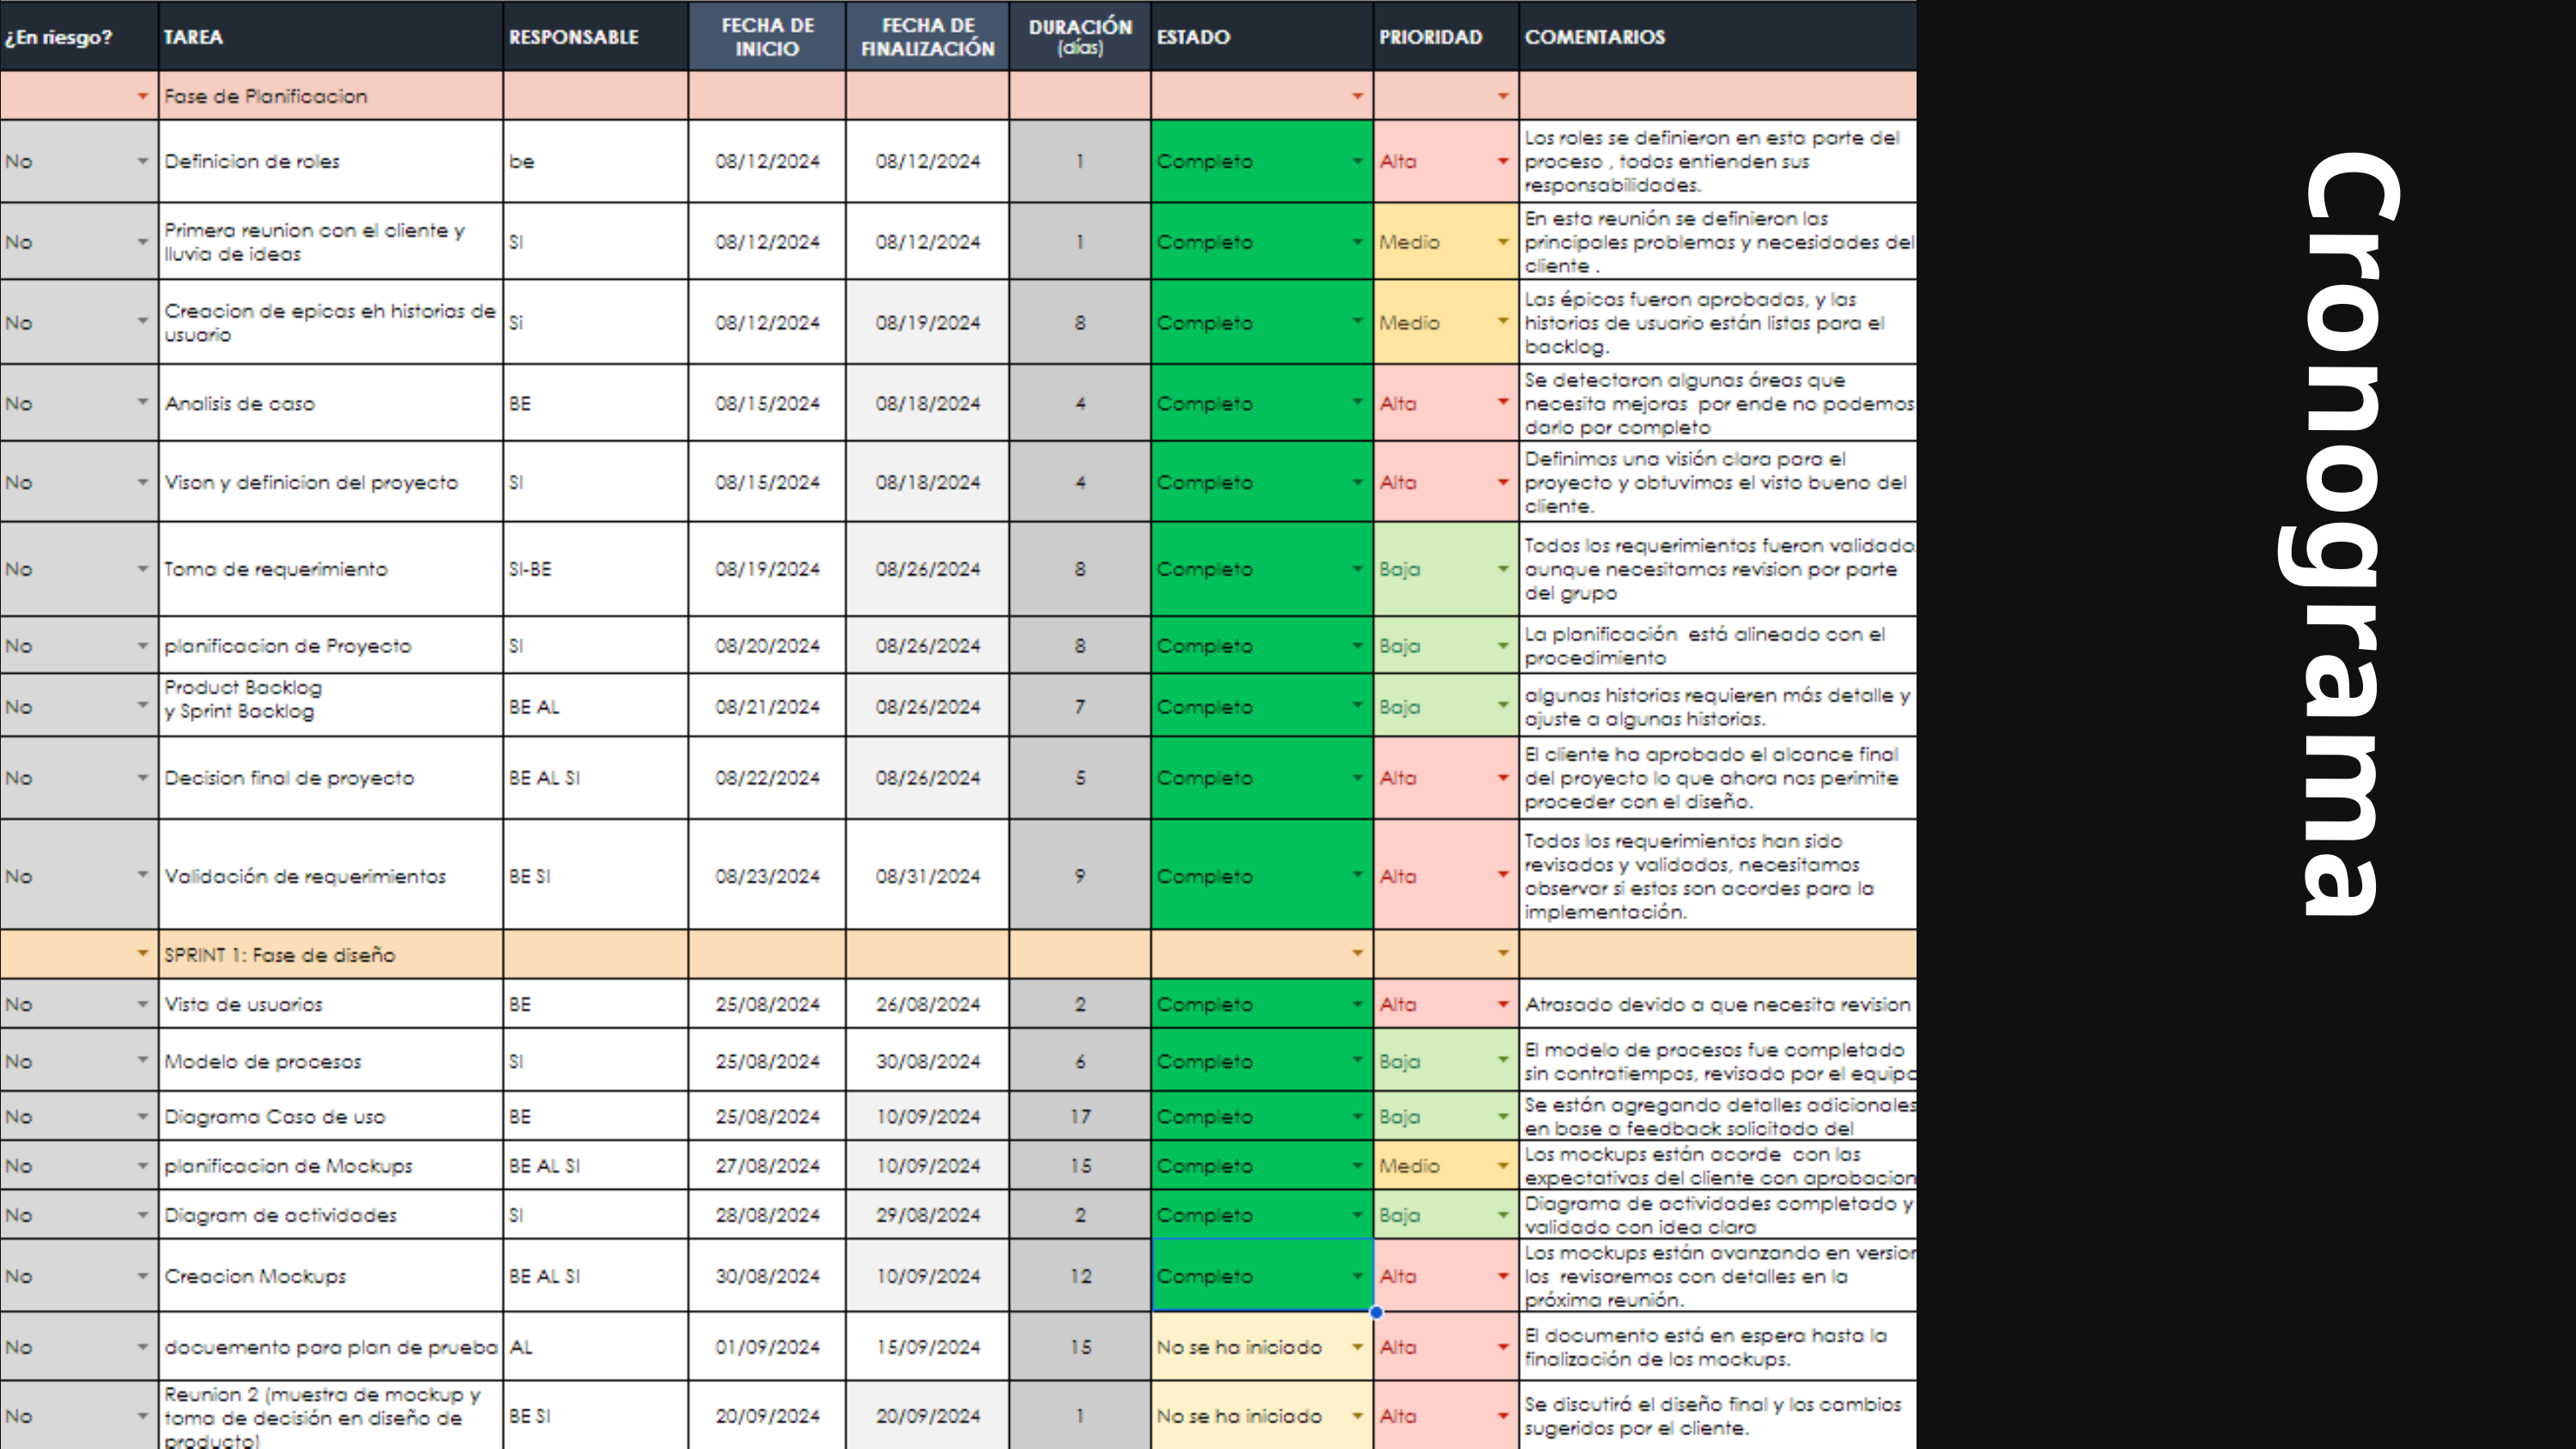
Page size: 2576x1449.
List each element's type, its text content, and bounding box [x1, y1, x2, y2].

text_box Cronograma [2280, 145, 2423, 978]
text_box [1, 0, 1917, 1449]
